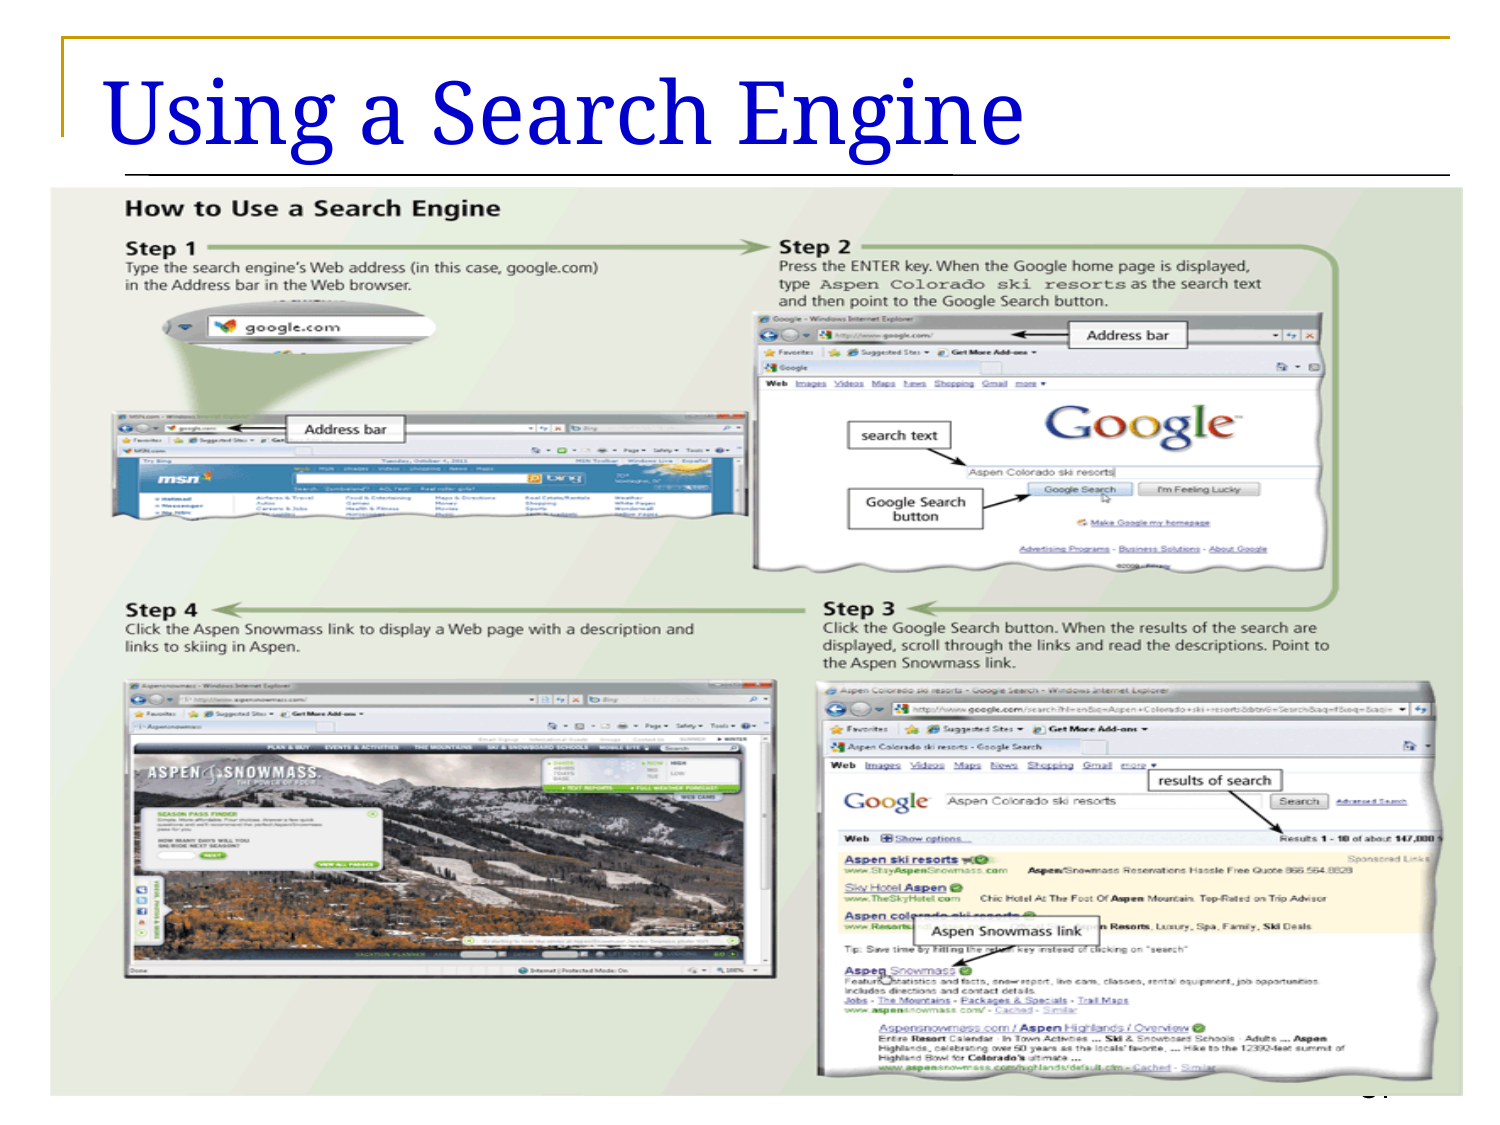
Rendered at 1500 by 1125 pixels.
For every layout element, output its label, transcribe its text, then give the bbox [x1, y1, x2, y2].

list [49, 187, 1463, 1096]
title Using a Search Engine [87, 49, 1451, 163]
